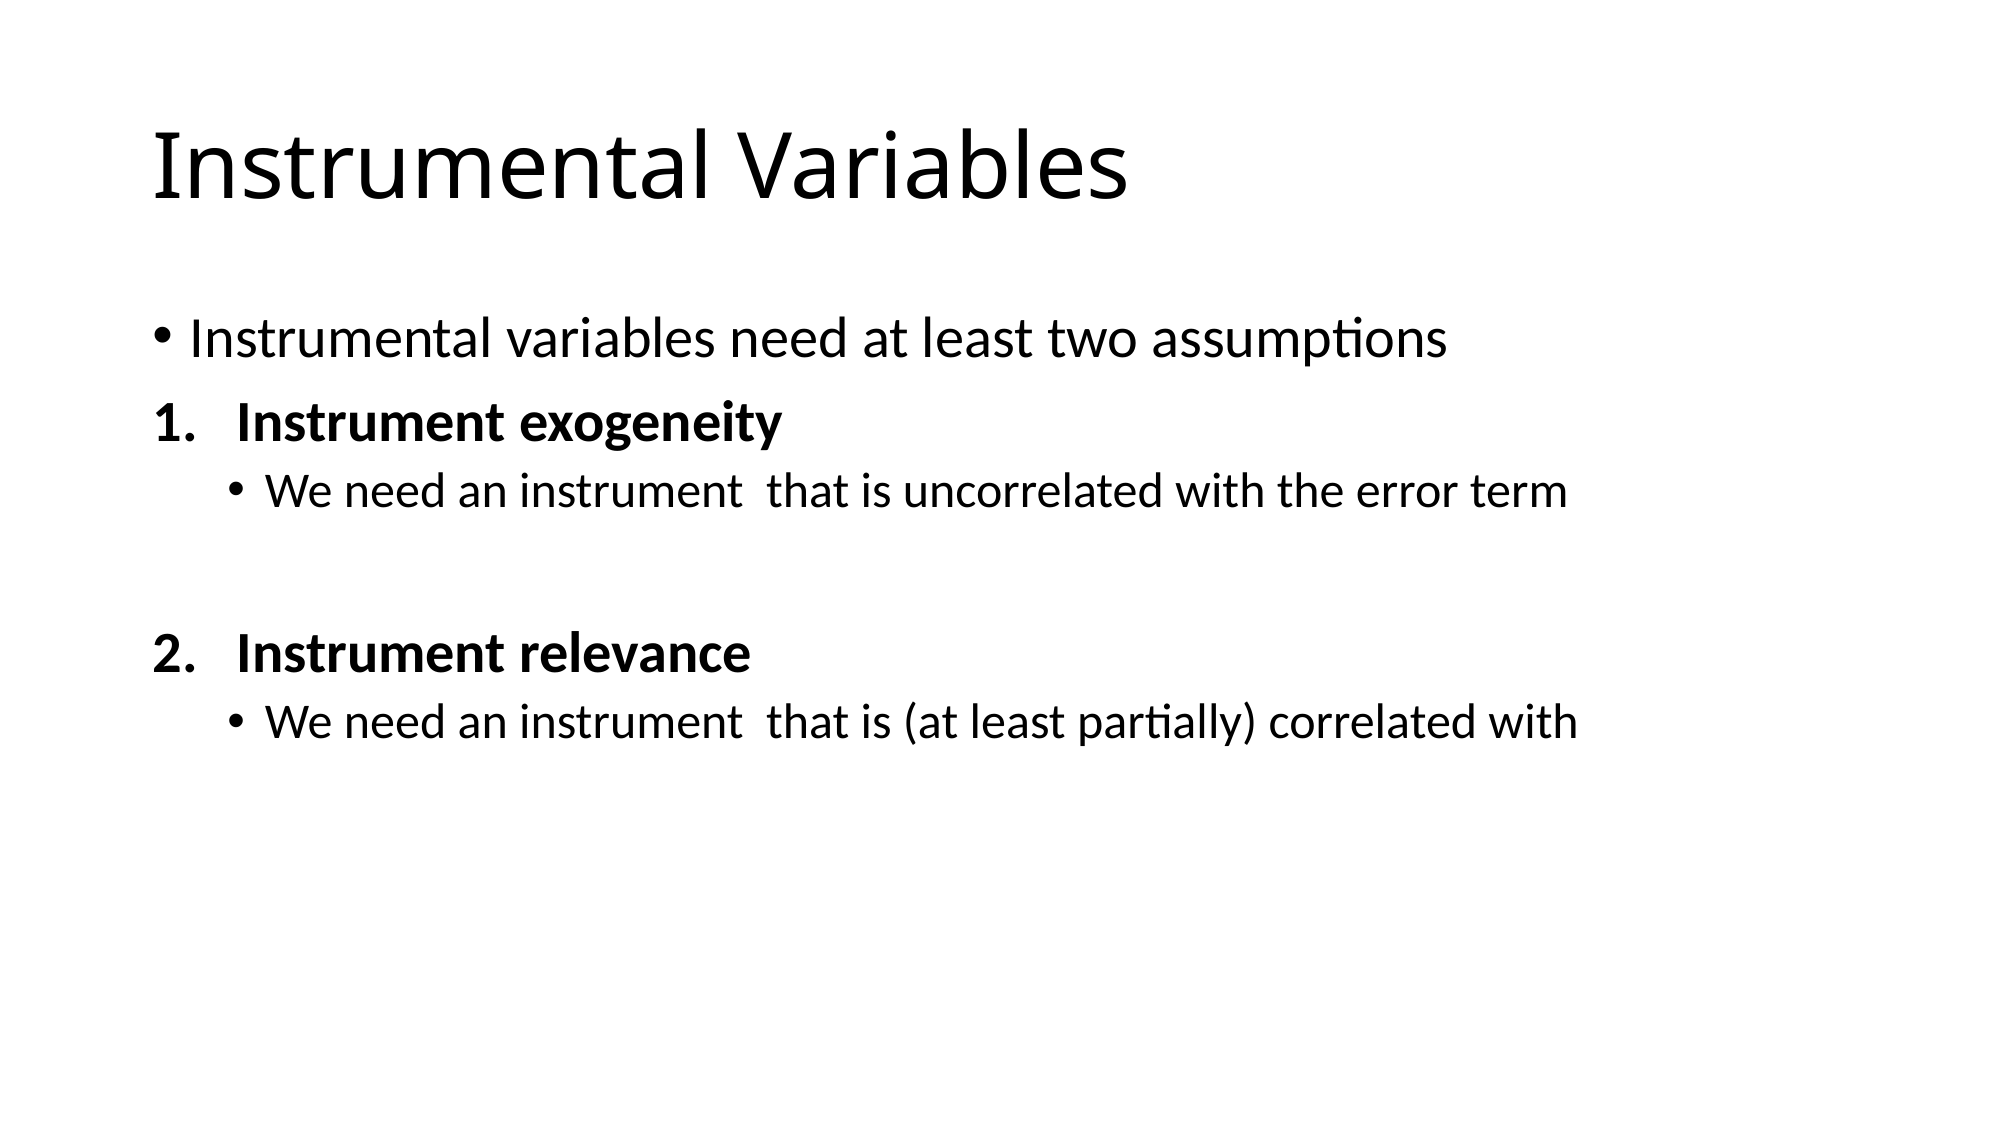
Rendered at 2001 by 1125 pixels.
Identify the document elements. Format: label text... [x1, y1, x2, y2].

title Instrumental Variables [137, 59, 1863, 278]
